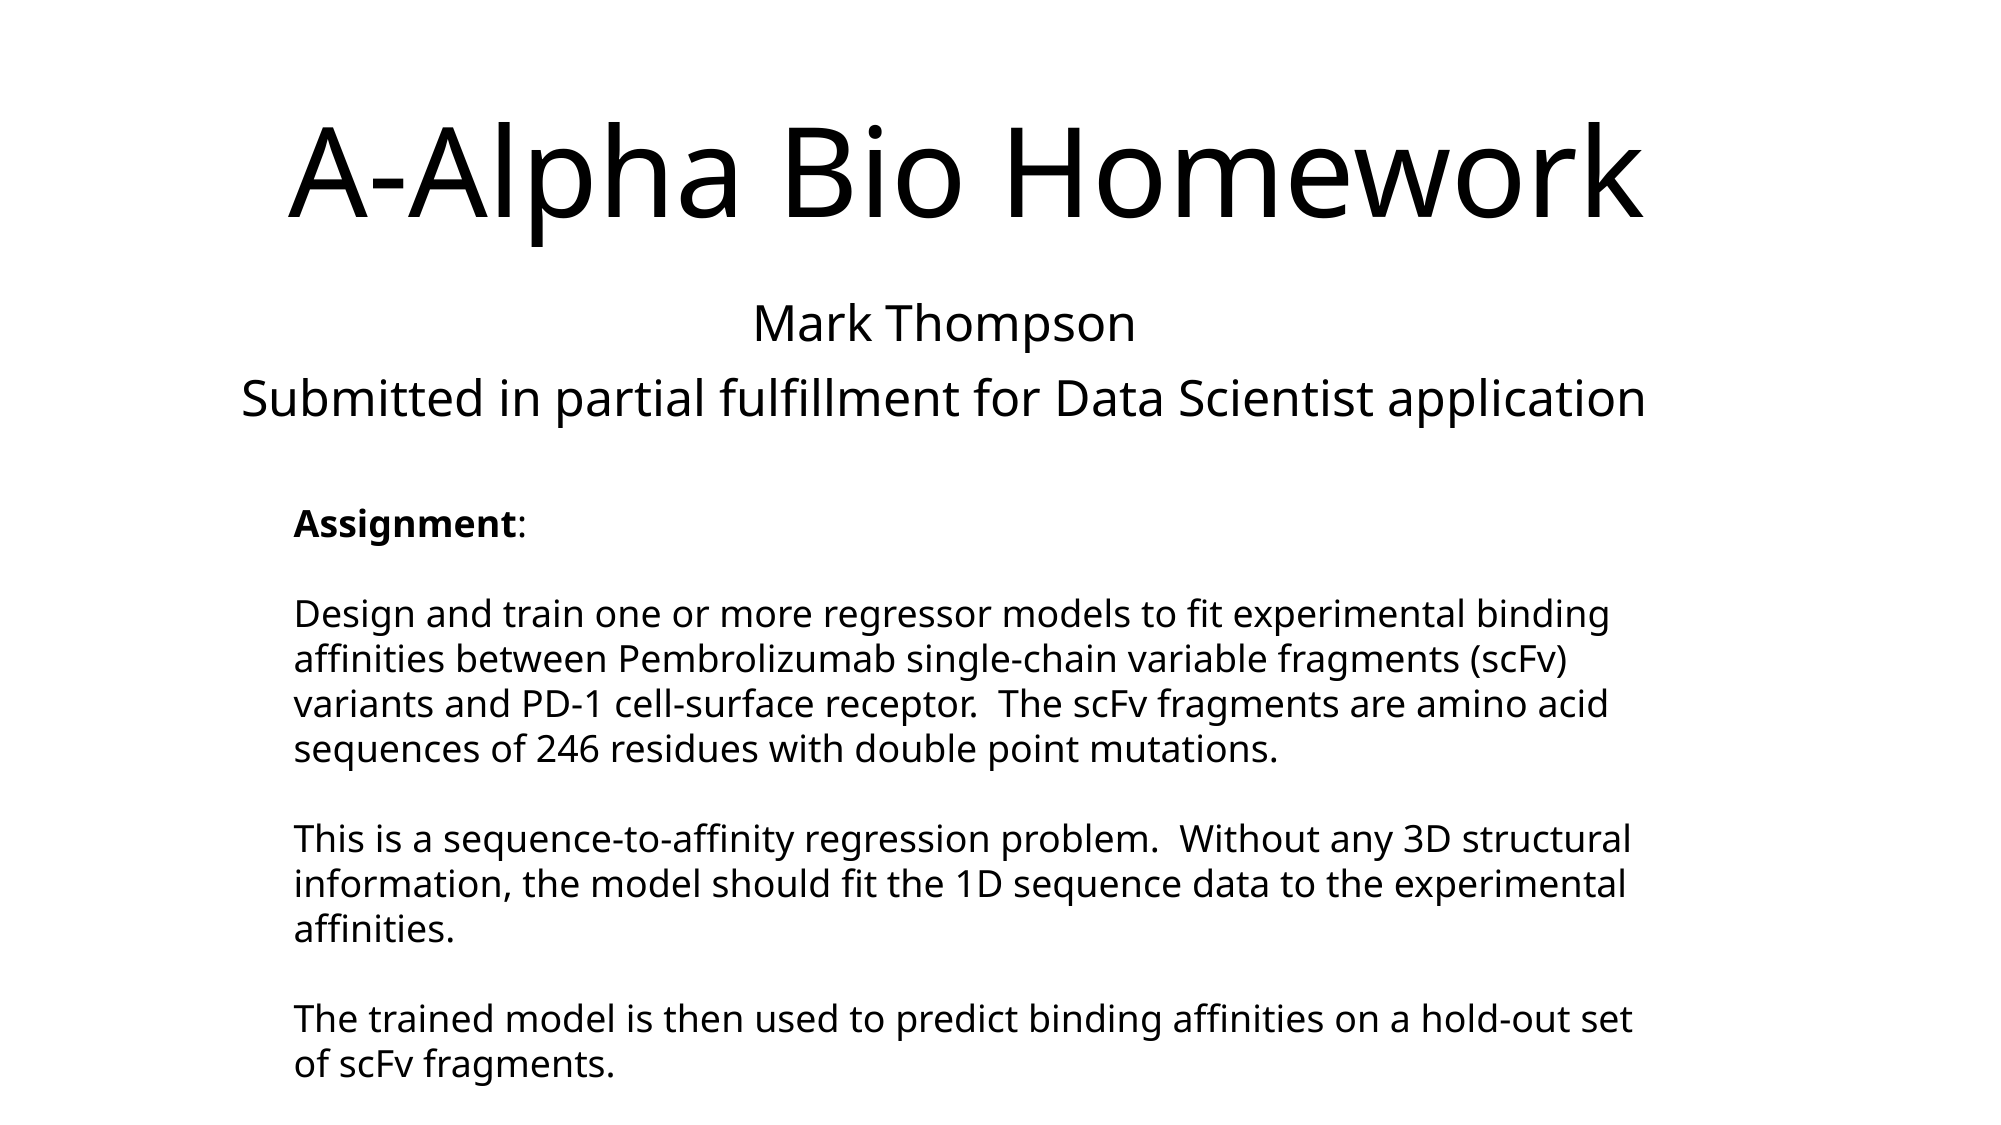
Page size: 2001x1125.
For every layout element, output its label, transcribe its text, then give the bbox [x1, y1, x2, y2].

subtitle Mark Thompson Submitted in partial fulfillment for Data Scientist application [194, 290, 1695, 455]
text_box Assignment: Design and train one or more regressor models to fit experimental binding affinities between Pembrolizumab single-chain variable fragments (scFv) variants and PD-1 cell-surface receptor. The scFv fragments are amino acid sequences of 246 residues with double point mutations. This is a sequence-to-affinity regression problem. Without any 3D structural information, the model should fit the 1D sequence data to the experimental affinities. The trained model is then used to predict binding affinities on a hold-out set of scFv fragments. [278, 492, 1683, 1093]
title A-Alpha Bio Homework [217, 59, 1718, 253]
